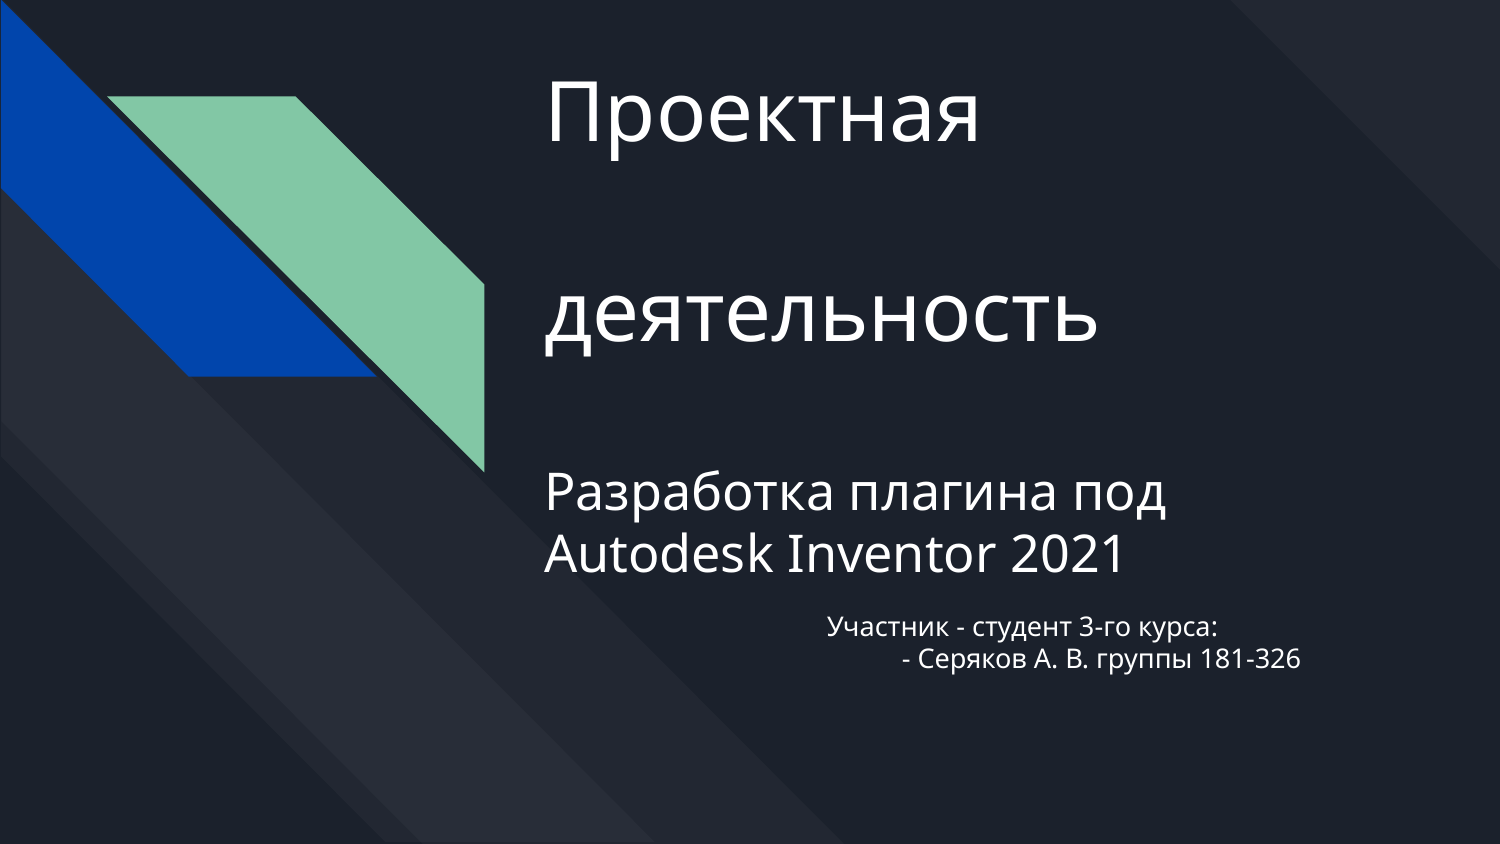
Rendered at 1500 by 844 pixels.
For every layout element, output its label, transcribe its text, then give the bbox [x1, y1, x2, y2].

subtitle Участник - студент 3-го курса: - Серяков А. В. группы 181-326 [811, 593, 1382, 783]
title Проектная деятельность Разработка плагина под Autodesk Inventor 2021 [529, 43, 1353, 371]
